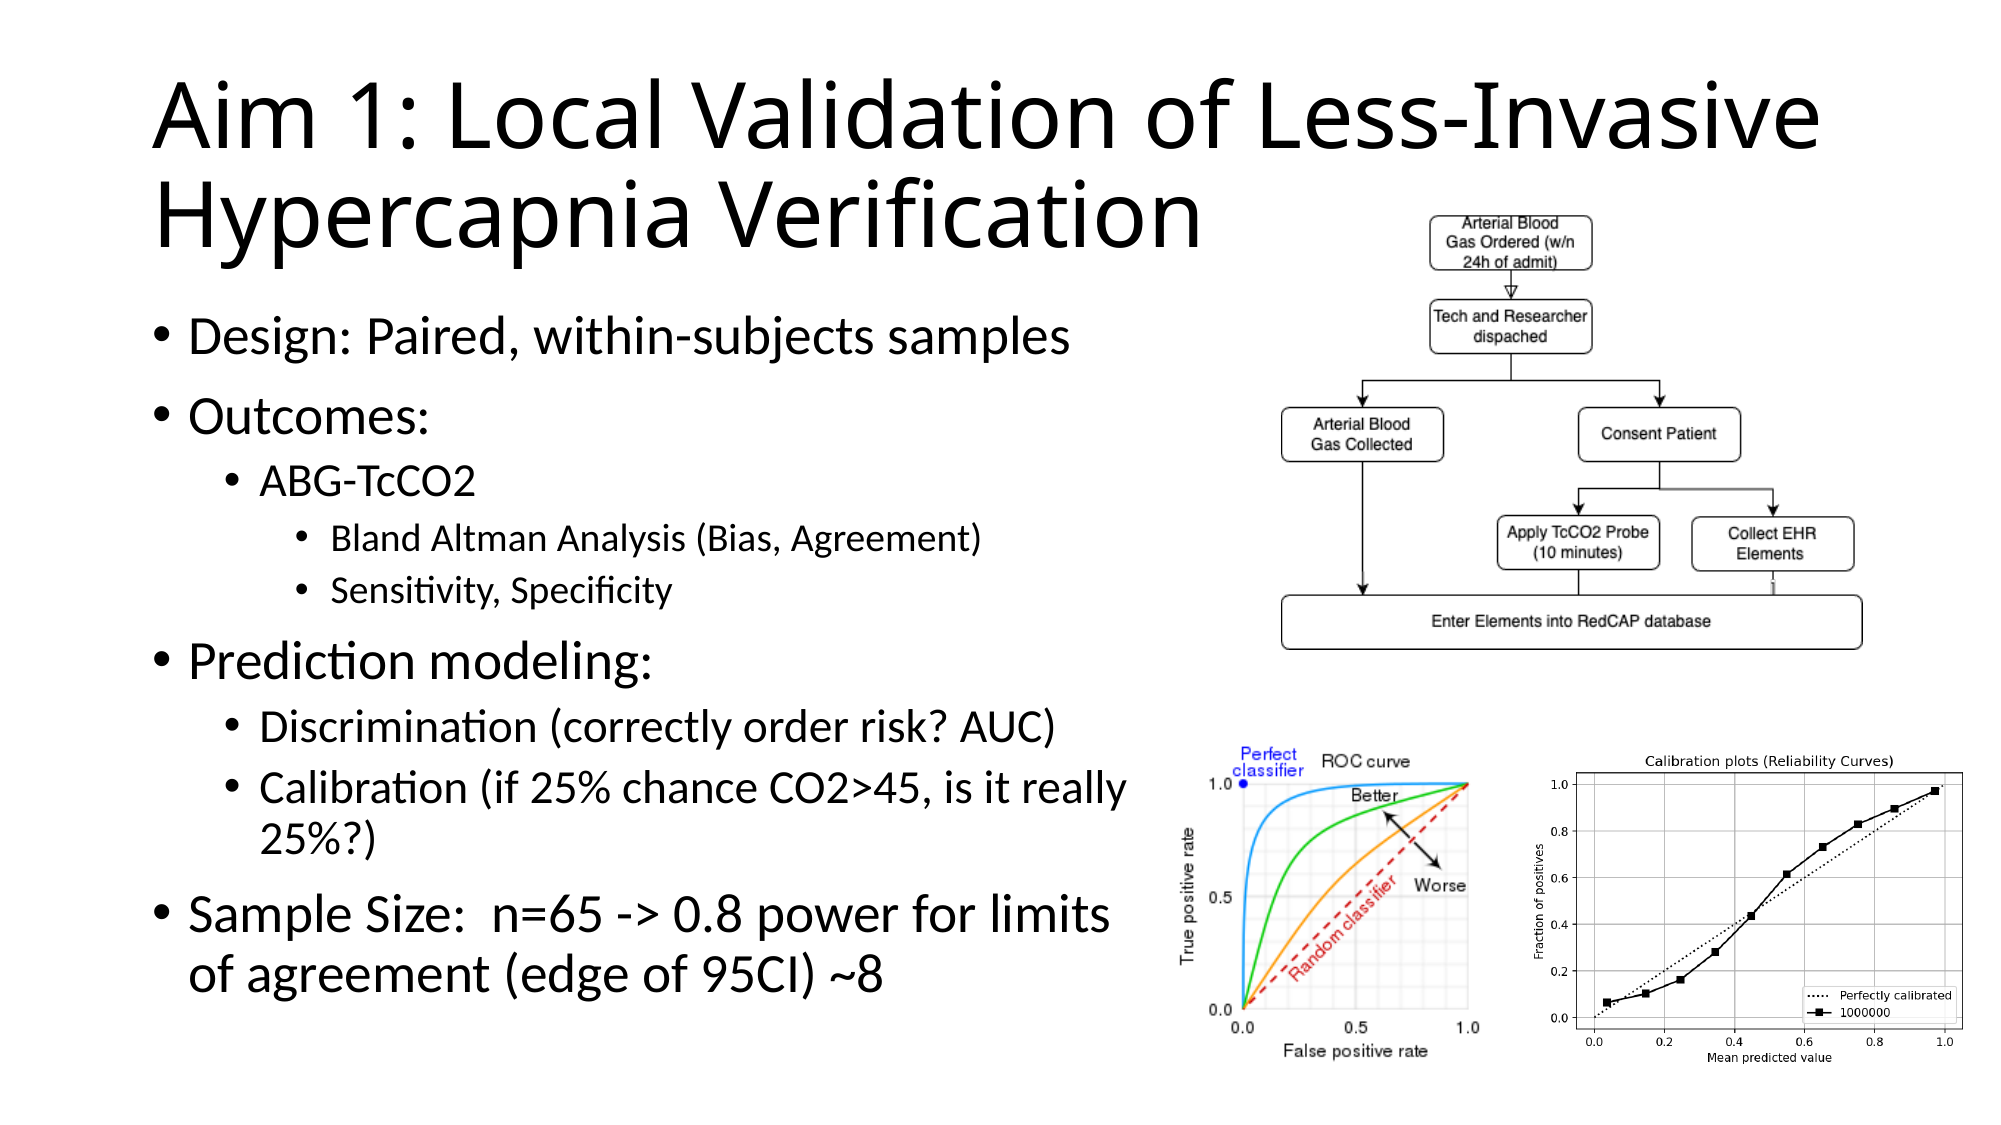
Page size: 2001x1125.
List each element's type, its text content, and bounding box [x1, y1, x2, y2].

picture [1281, 214, 1863, 650]
title Aim 1: Local Validation of Less-Invasive Hypercapnia Verification [137, 59, 1863, 278]
picture [1167, 741, 1491, 1066]
picture [1526, 747, 1970, 1072]
list Design: Paired, within-subjects samples Outcomes: ABG-TcCO2 Bland Altman Analysis (Bias, Agreement) Sensitivity, Specificity Prediction modeling: Discrimination (correctly order risk? AUC) Calibration (if 25% chance CO2>45, is it really 25%?) Sample Size: n=65 -> 0.8 power for limits of agreement (edge of 95CI) ~8 [137, 299, 1168, 1014]
